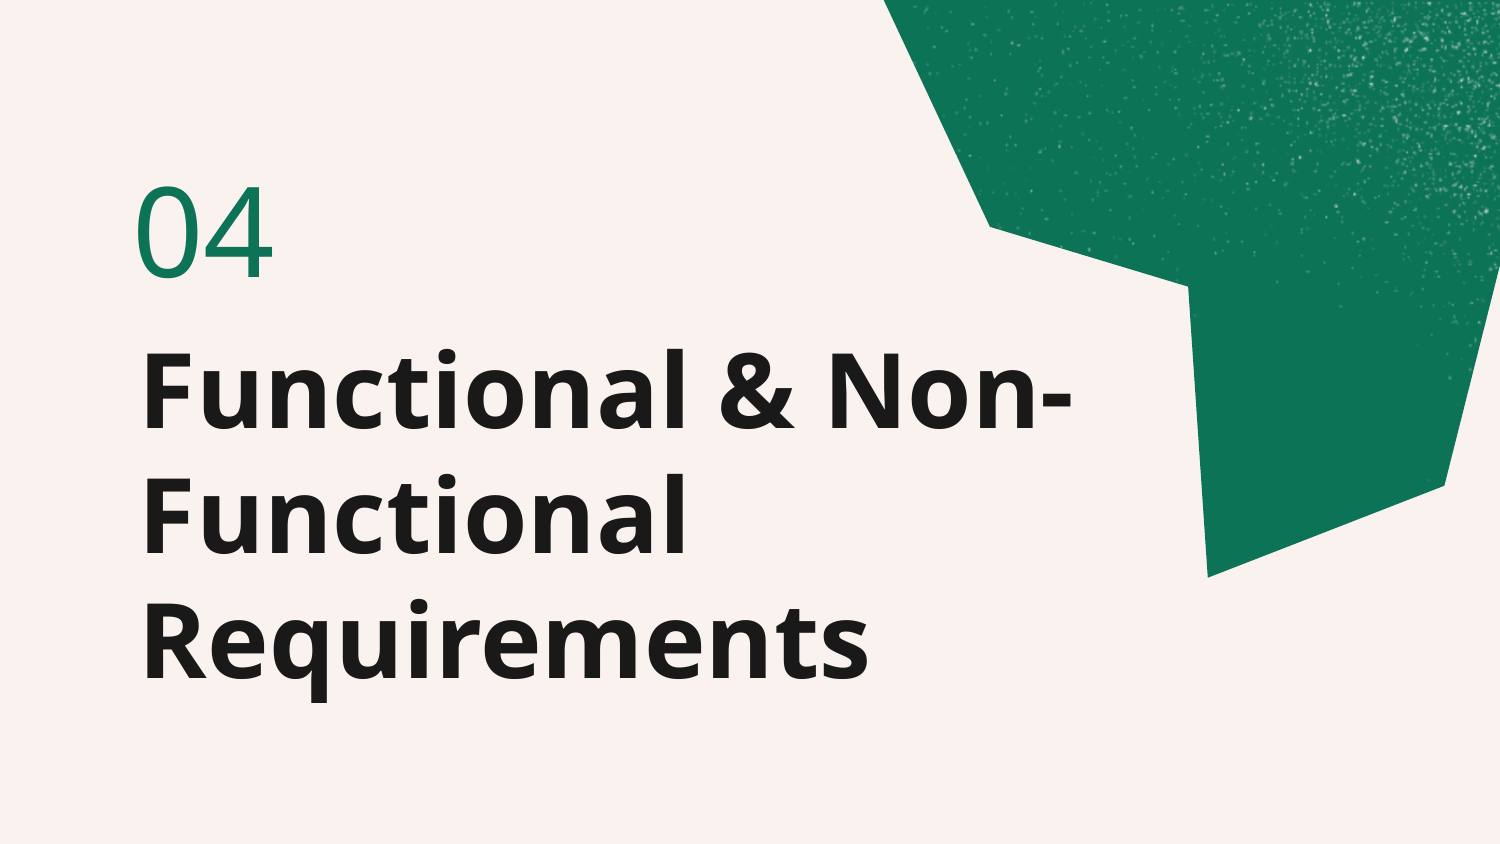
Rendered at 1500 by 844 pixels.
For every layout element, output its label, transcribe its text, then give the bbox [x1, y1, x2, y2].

title 04 [116, 179, 361, 318]
picture [876, 1, 1500, 595]
title Functional & Non-Functional Requirements [123, 351, 1160, 715]
